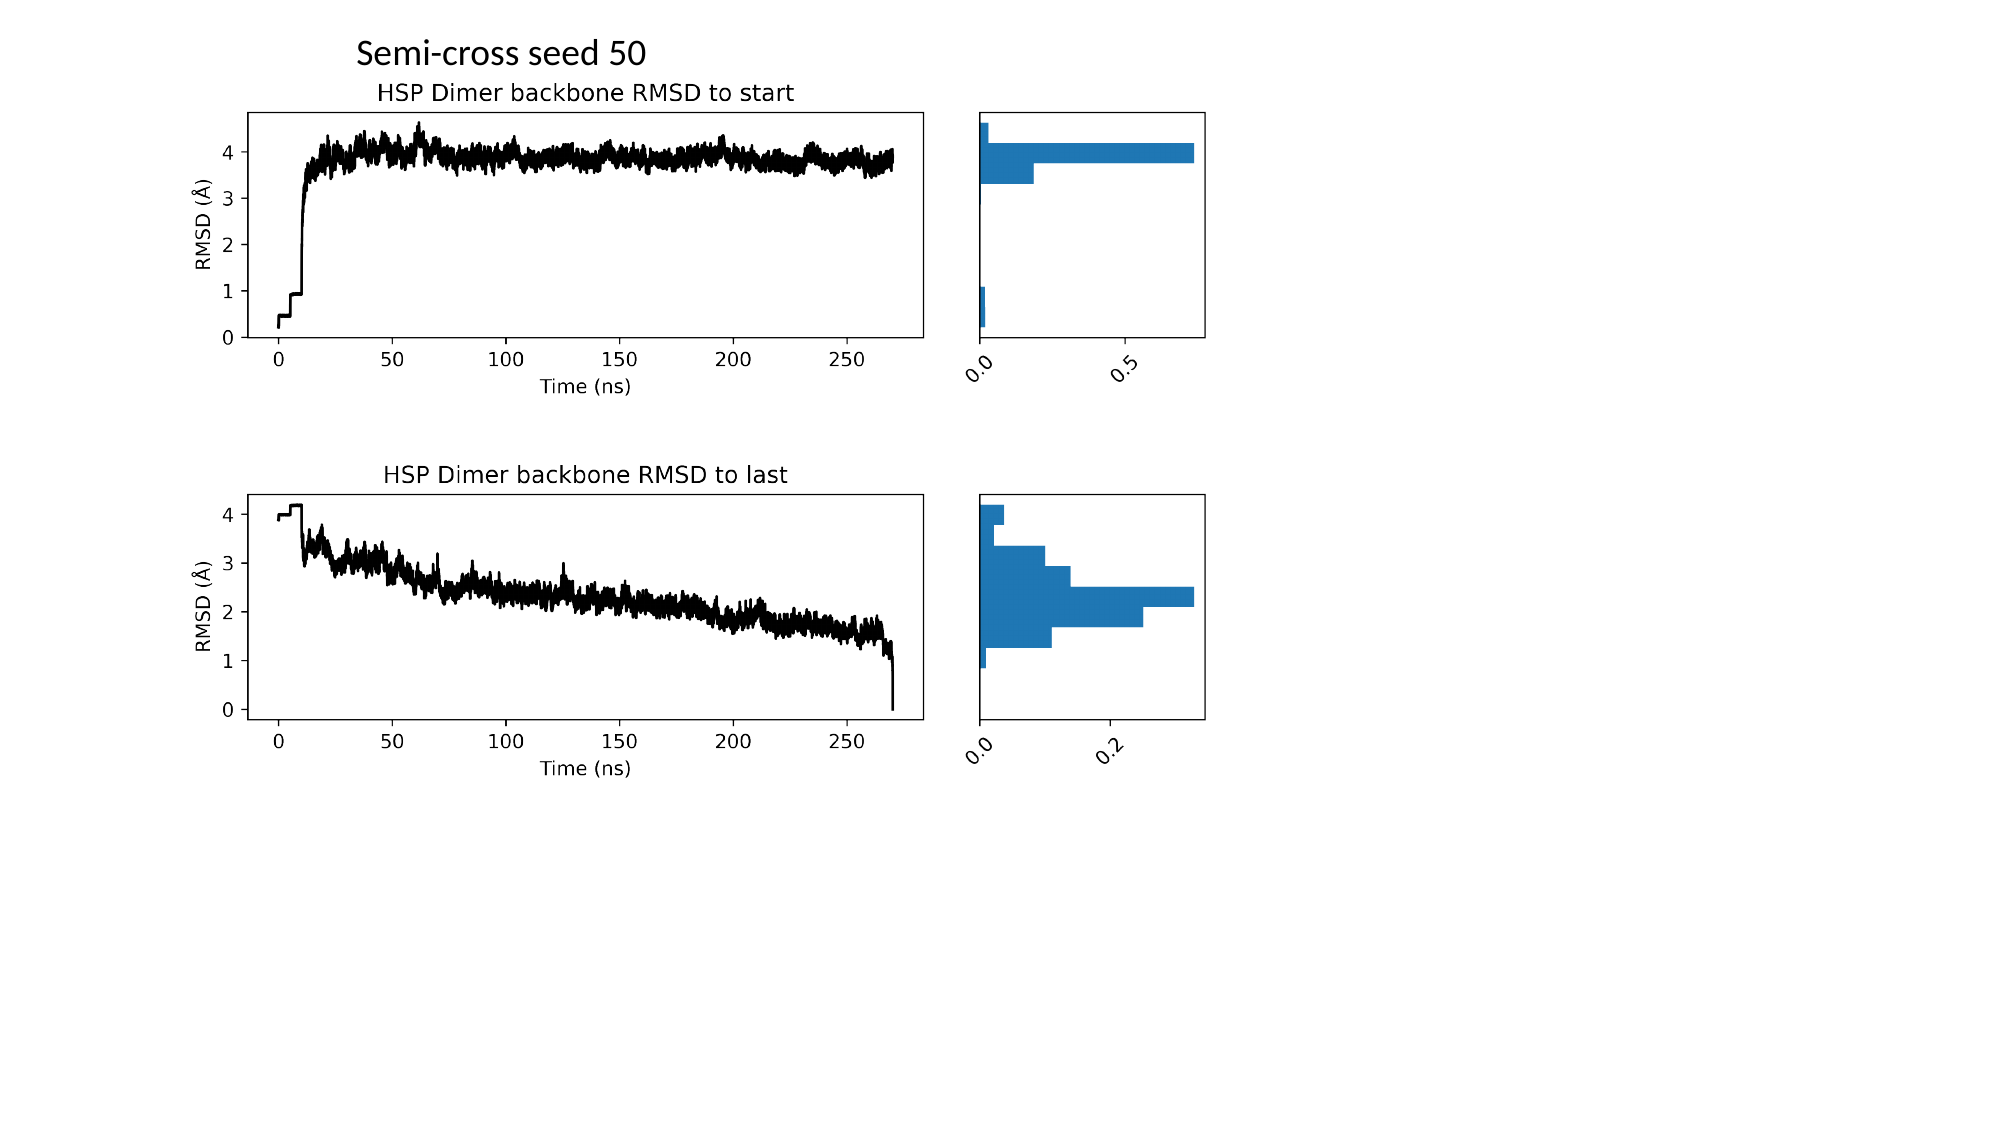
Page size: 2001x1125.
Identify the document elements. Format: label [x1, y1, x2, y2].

picture [135, 0, 1261, 832]
